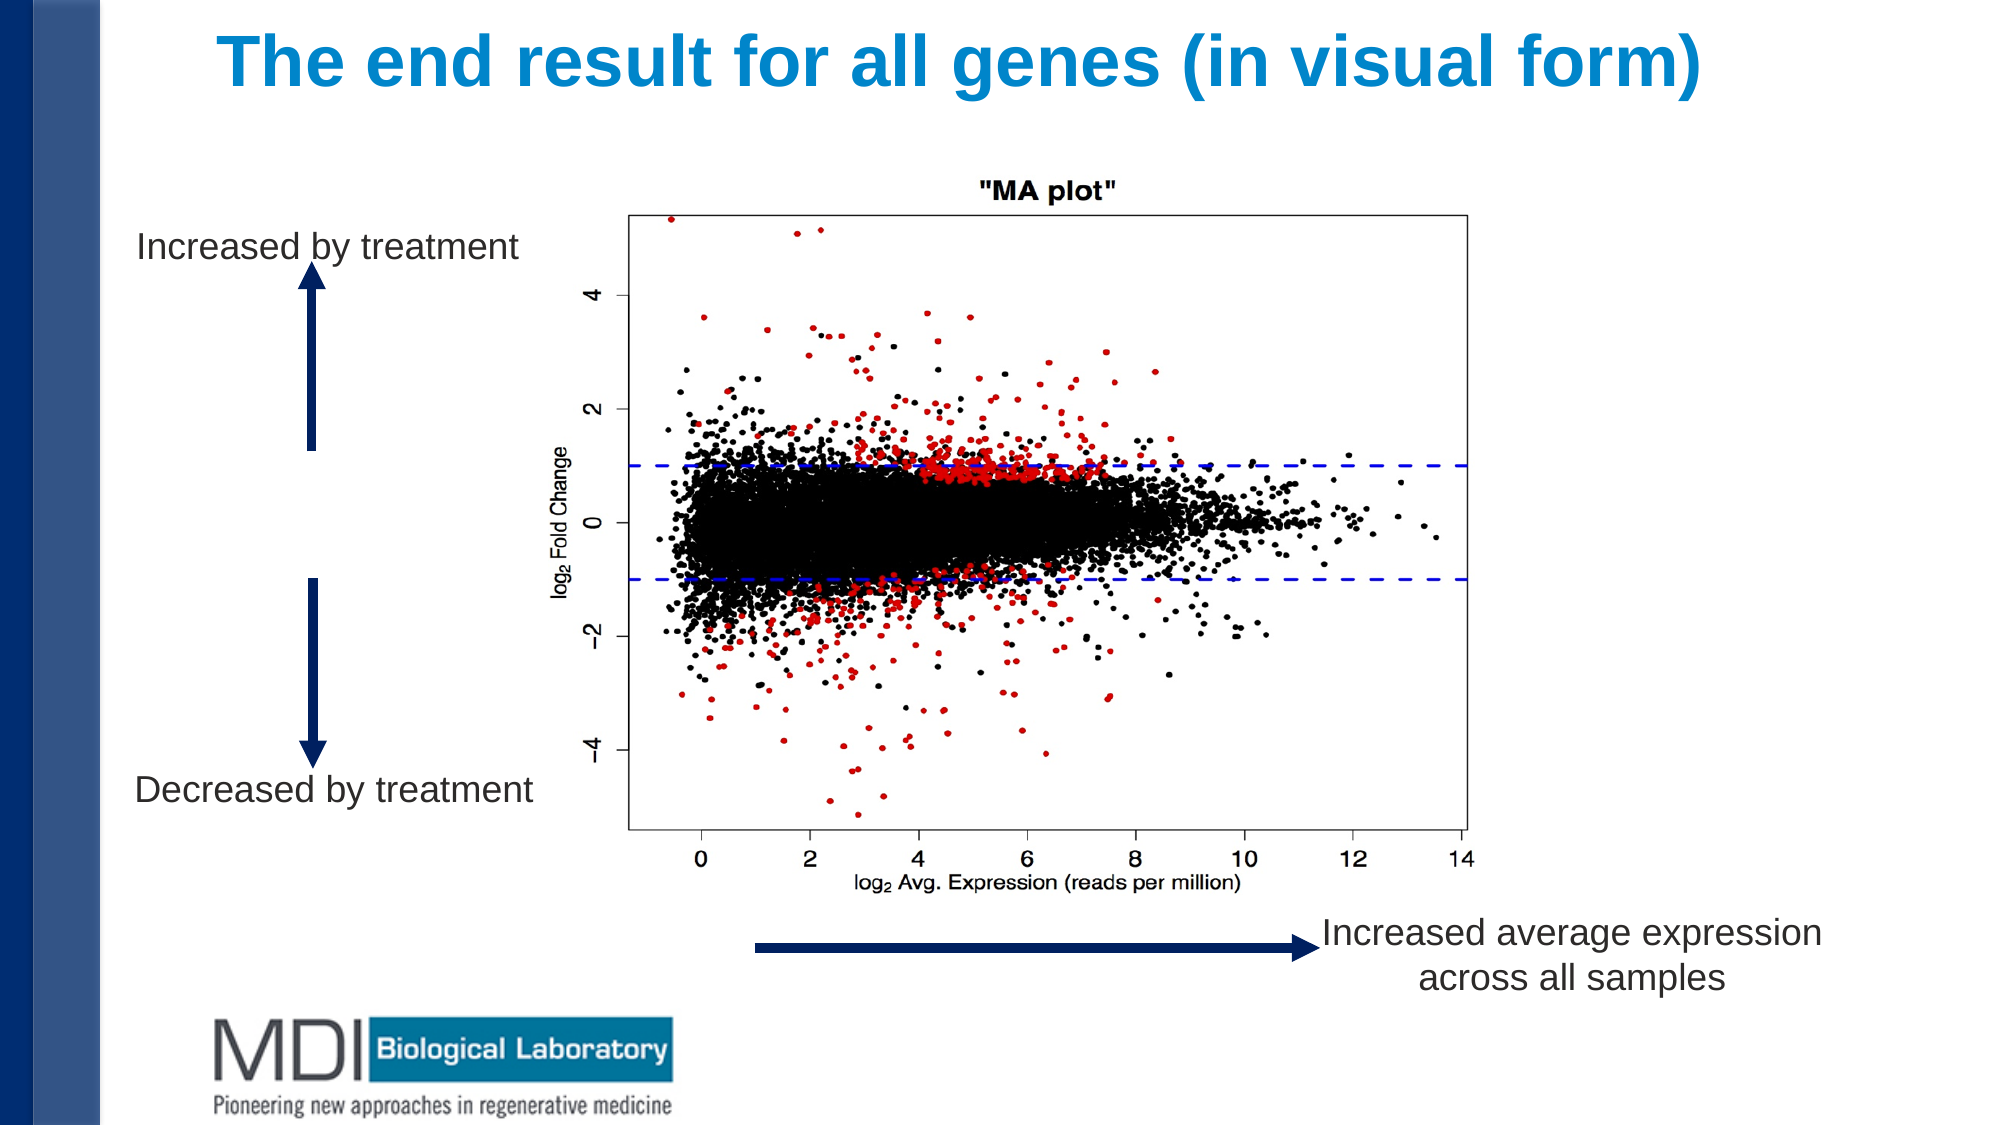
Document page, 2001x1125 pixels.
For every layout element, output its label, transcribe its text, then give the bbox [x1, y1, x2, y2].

text_box Decreased by treatment [119, 757, 543, 818]
title The end result for all genes (in visual form) [105, 5, 1831, 109]
picture [205, 1008, 685, 1125]
text_box Increased by treatment [121, 214, 534, 275]
text_box Increased average expression across all samples [1306, 900, 1838, 1005]
picture [548, 164, 1489, 901]
